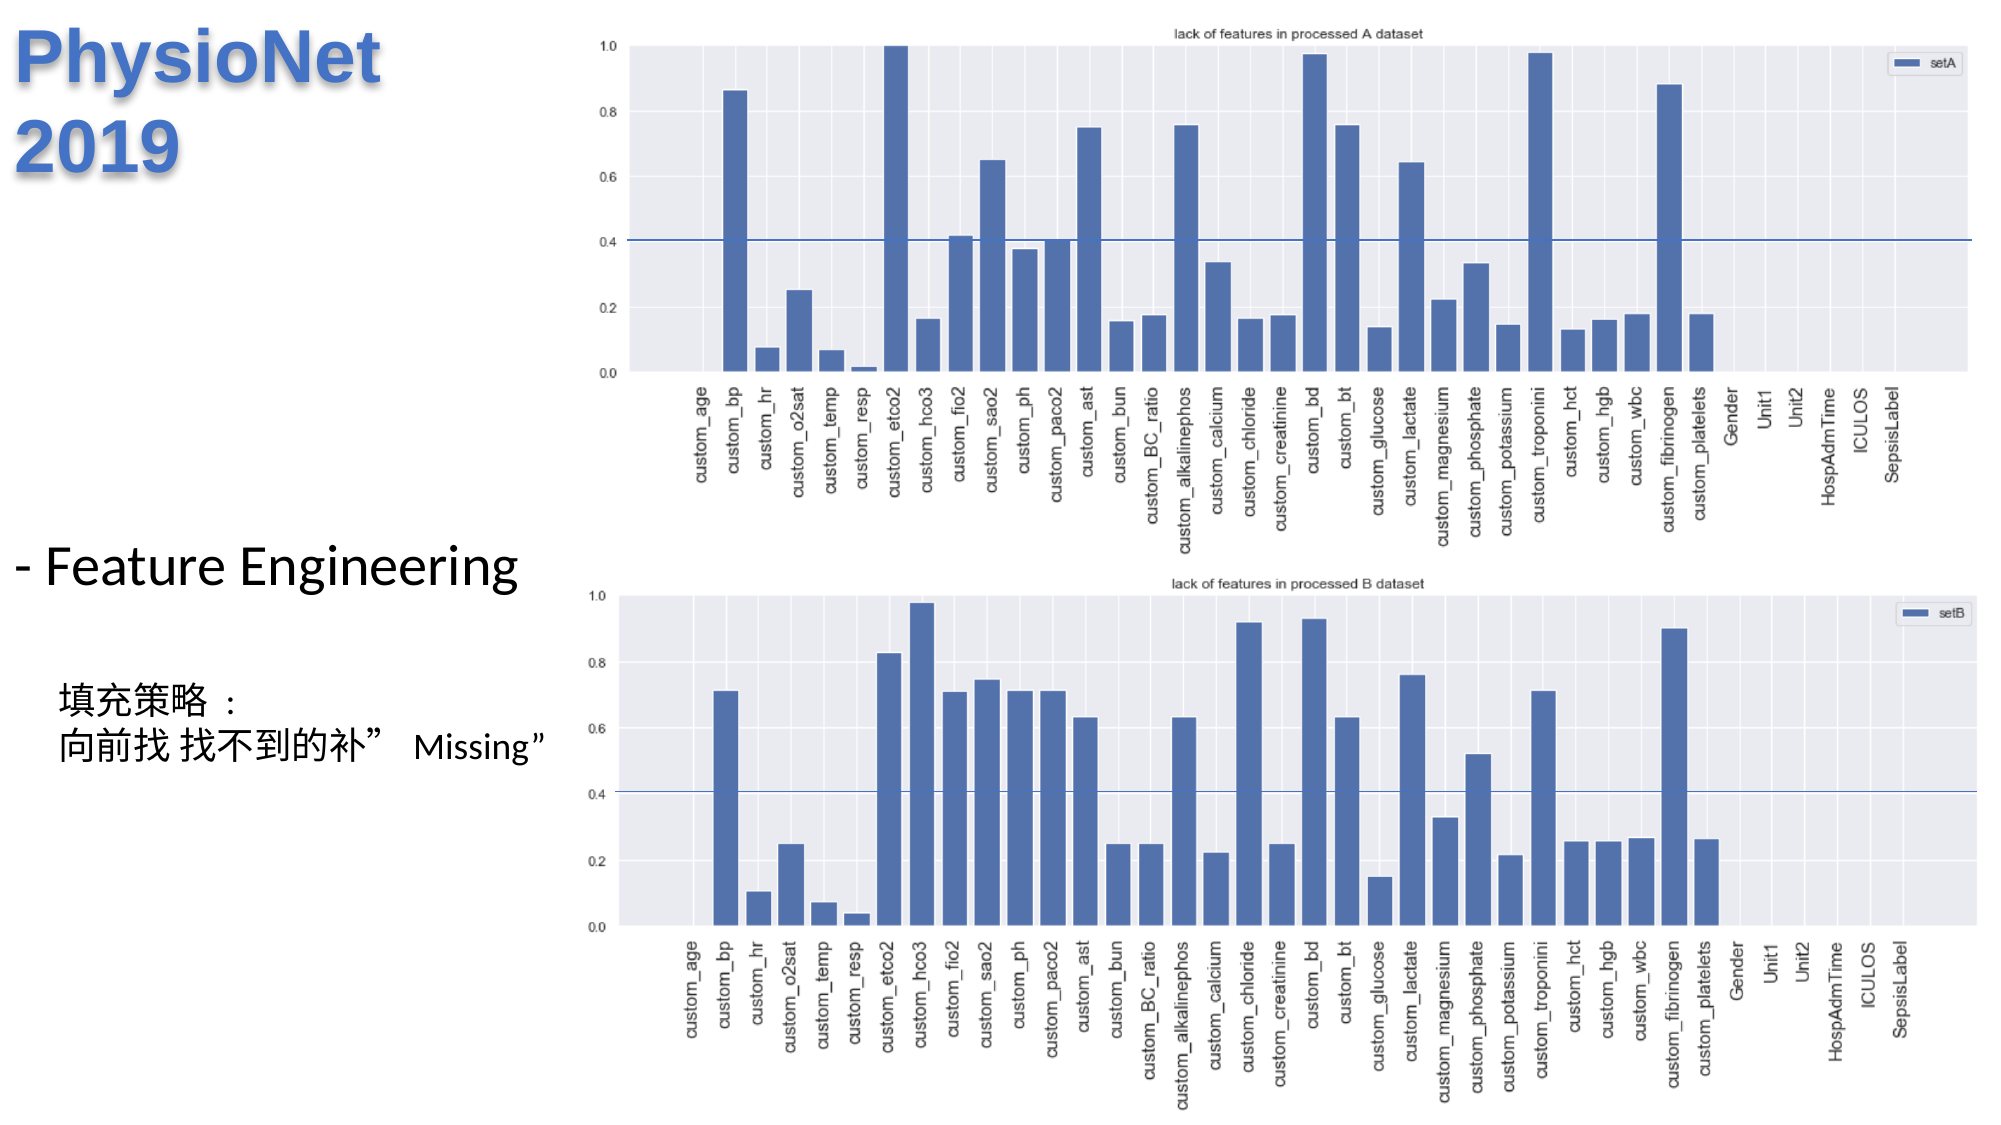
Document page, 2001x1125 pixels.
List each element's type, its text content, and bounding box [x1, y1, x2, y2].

picture [581, 567, 1994, 1125]
picture [581, 16, 2000, 563]
text_box - Feature Engineering [0, 519, 549, 605]
text_box 填充策略 : 向前找 找不到的补”Missing” [43, 669, 562, 775]
